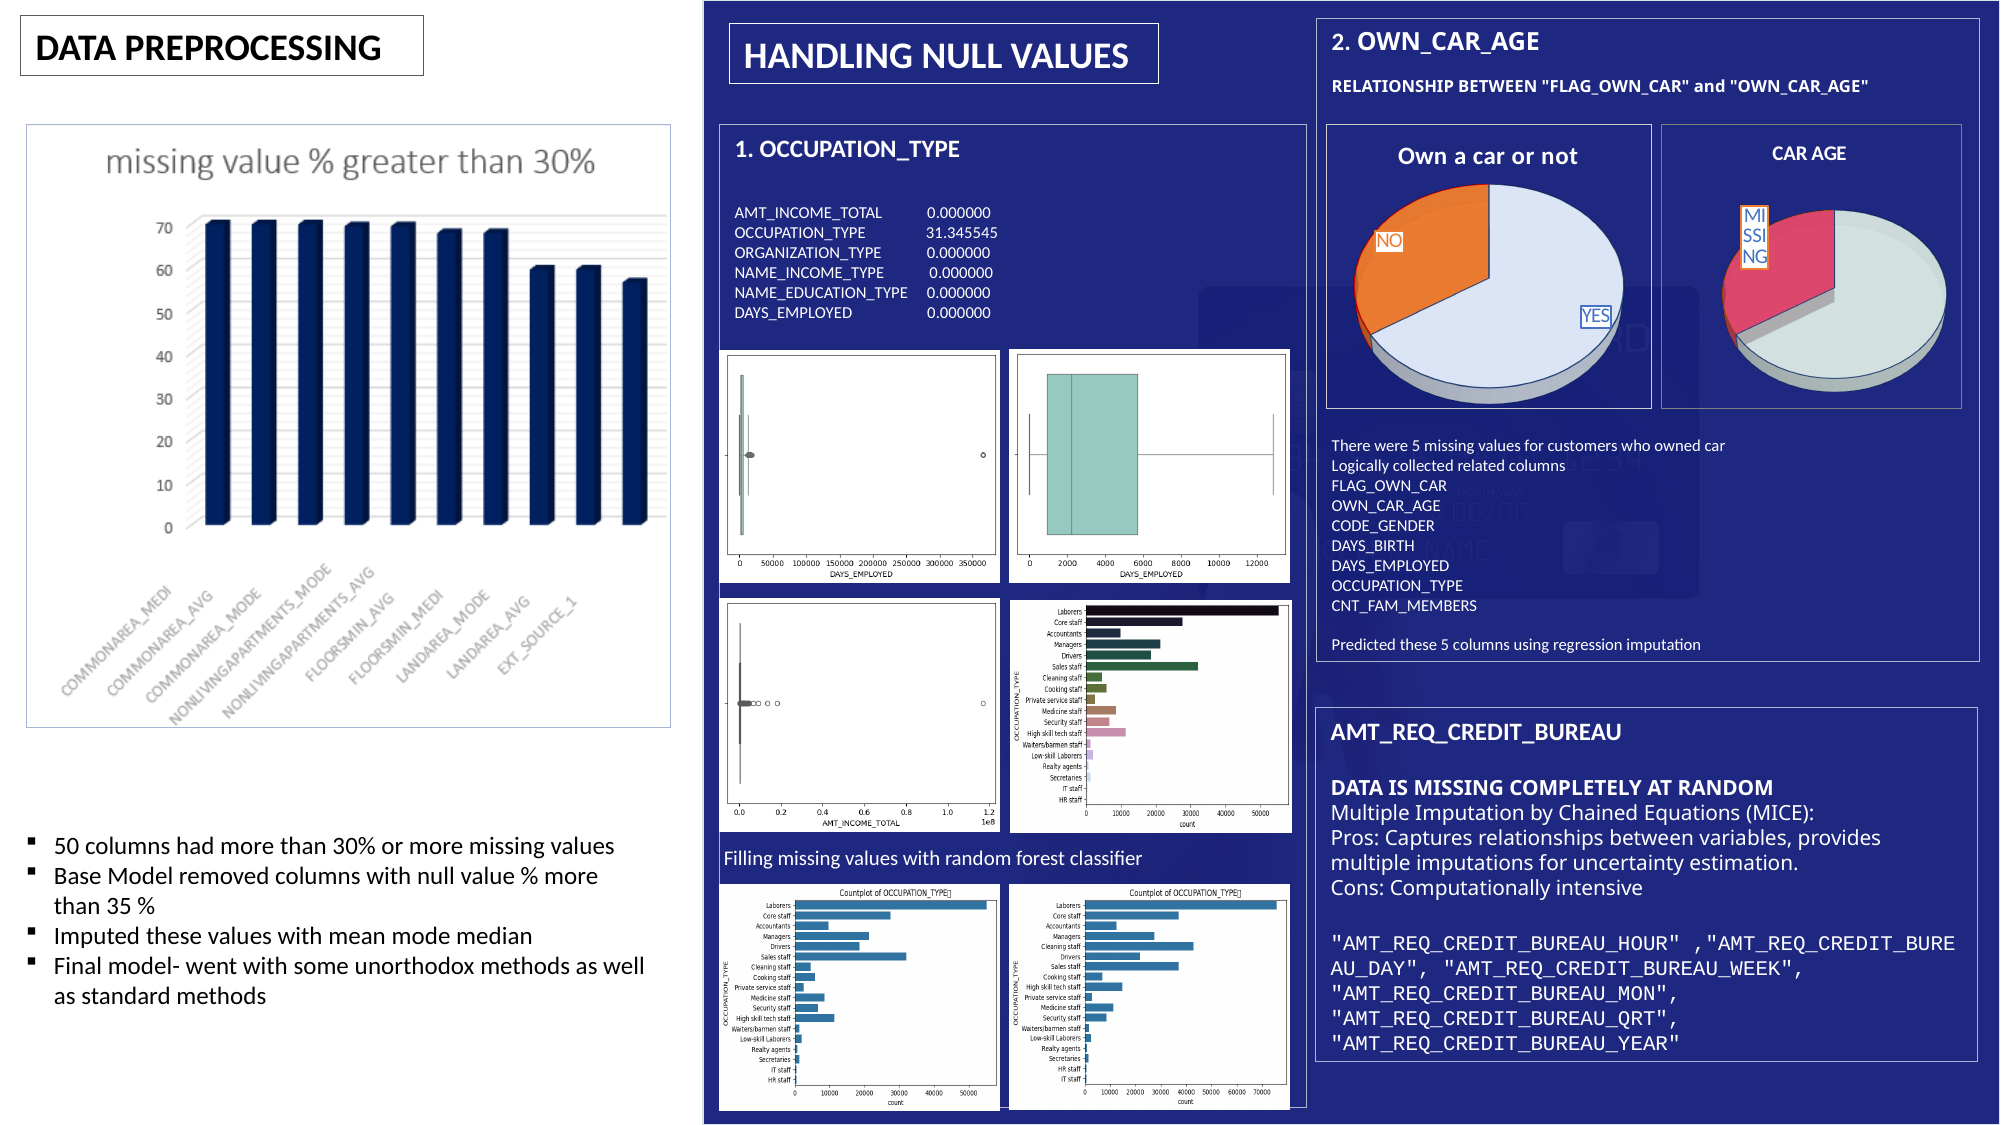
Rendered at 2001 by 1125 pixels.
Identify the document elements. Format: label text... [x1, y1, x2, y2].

text_box 1. OCCUPATION_TYPE AMT_INCOME_TOTAL 0.000000 OCCUPATION_TYPE 31.345545 ORGANIZATION_TYPE 0.000000 NAME_INCOME_TYPE 0.000000 NAME_EDUCATION_TYPE 0.000000 DAYS_EMPLOYED 0.000000 [719, 124, 1307, 350]
chart [1326, 124, 1652, 409]
text_box [702, 0, 2000, 1125]
text_box DATA PREPROCESSING [20, 15, 424, 76]
picture [719, 154, 1831, 1111]
picture [26, 124, 671, 728]
text_box AMT_REQ_CREDIT_BUREAU DATA IS MISSING COMPLETELY AT RANDOM Multiple Imputation by Chained Equations (MICE): Pros: Captures relationships between variables, provides multiple imputations for uncertainty estimation. Cons: Computationally intensive "AMT_REQ_CREDIT_BUREAU_HOUR" ,"AMT_REQ_CREDIT_BUREAU_DAY", "AMT_REQ_CREDIT_BUREAU_WEEK", "AMT_REQ_CREDIT_BUREAU_MON", "AMT_REQ_CREDIT_BUREAU_QRT", "AMT_REQ_CREDIT_BUREAU_YEAR" [1831, 707, 1978, 1062]
text_box Filling missing values with random forest classifier [708, 837, 878, 877]
text_box HANDLING NULL VALUES [729, 23, 1159, 84]
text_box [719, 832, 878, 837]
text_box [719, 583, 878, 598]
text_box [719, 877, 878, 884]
text_box 50 columns had more than 30% or more missing values Base Model removed columns with null value % more than 35 % Imputed these values with mean mode median Final model- went with some unorthodox methods as well as standard methods [10, 822, 667, 1047]
chart [1661, 124, 1962, 409]
text_box 2. OWN_CAR_AGE RELATIONSHIP BETWEEN "FLAG_OWN_CAR" and "OWN_CAR_AGE" There were 5 missing values for customers who owned car Logically collected related columns FLAG_OWN_CAR OWN_CAR_AGE CODE_GENDER DAYS_BIRTH DAYS_EMPLOYED OCCUPATION_TYPE CNT_FAM_MEMBERS Predicted these 5 columns using regression imputation [1316, 18, 1980, 662]
